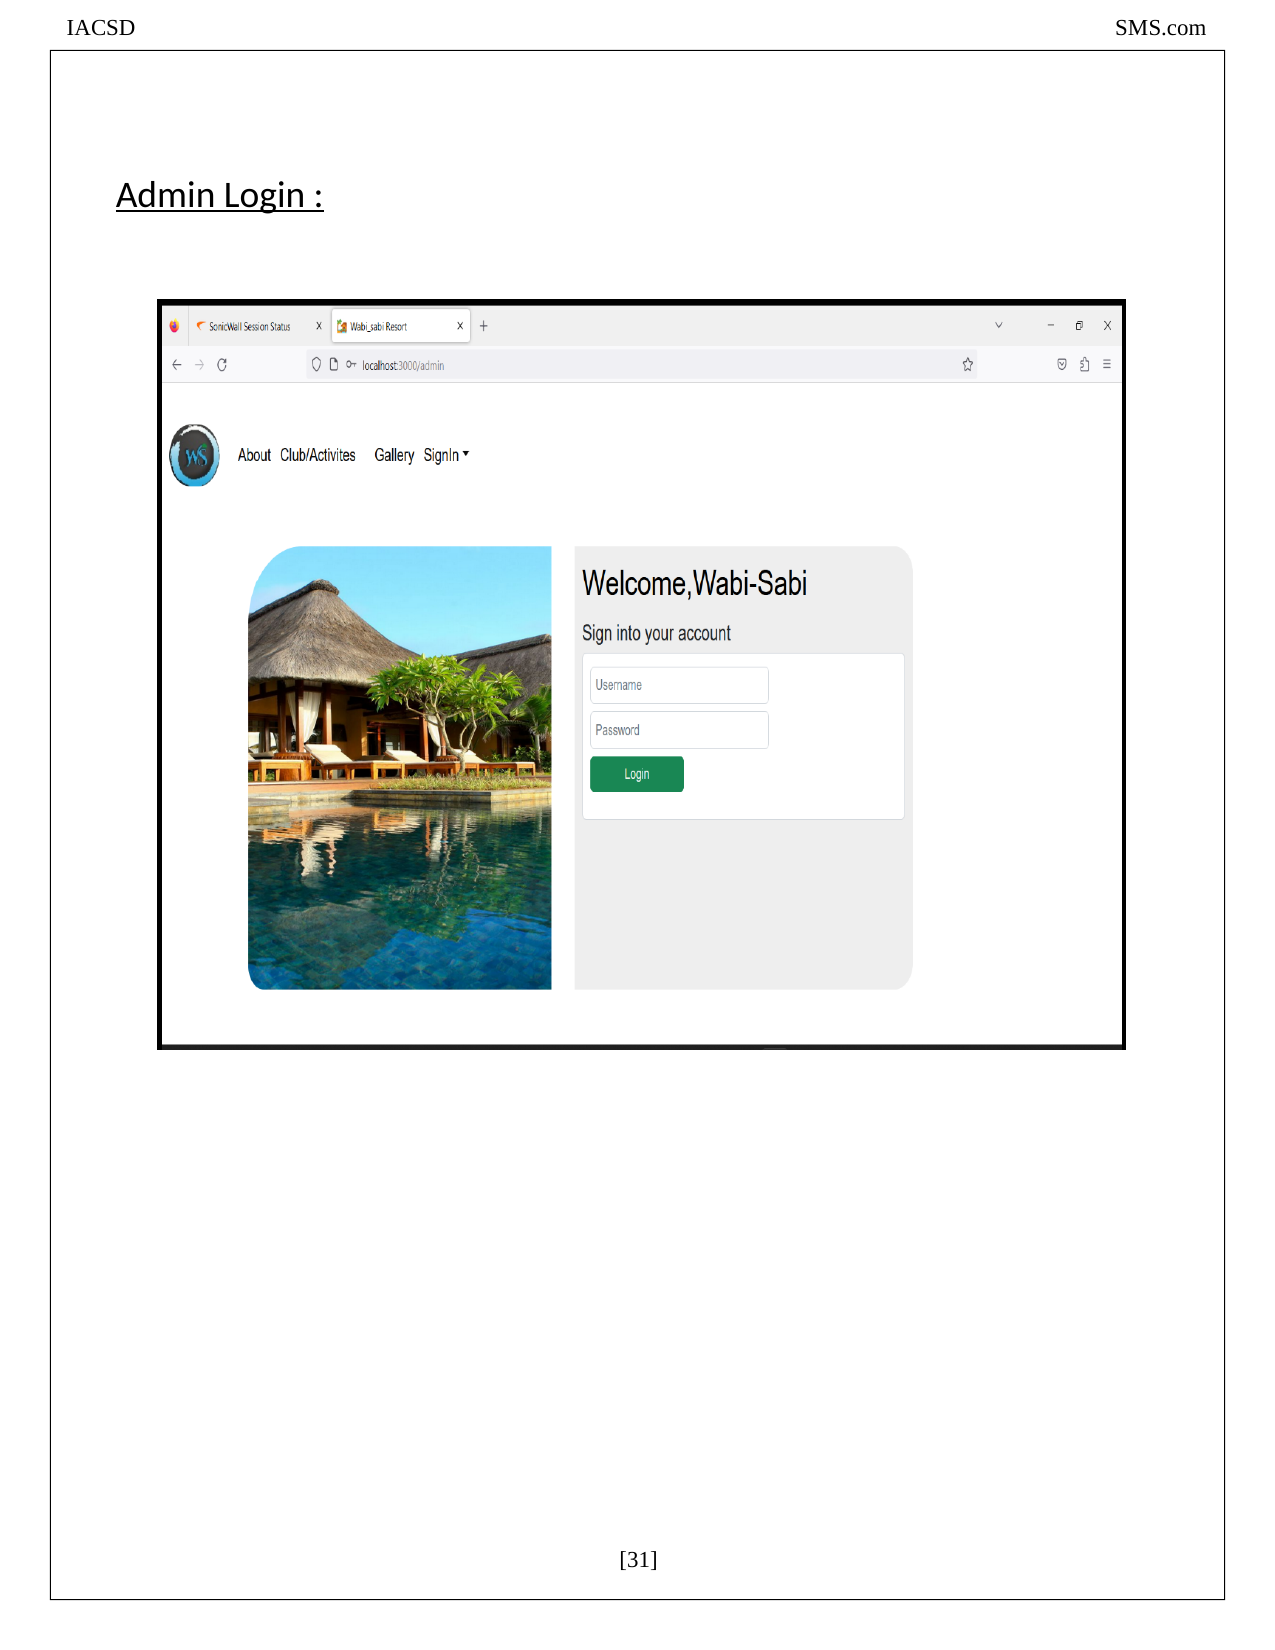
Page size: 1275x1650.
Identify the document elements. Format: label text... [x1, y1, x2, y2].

slide_number [31] [617, 1545, 667, 1650]
text_box Admin Login : [101, 162, 739, 223]
text_box SMS.com [1113, 10, 1209, 41]
picture [157, 299, 1126, 1051]
text_box IACSD [64, 10, 138, 41]
